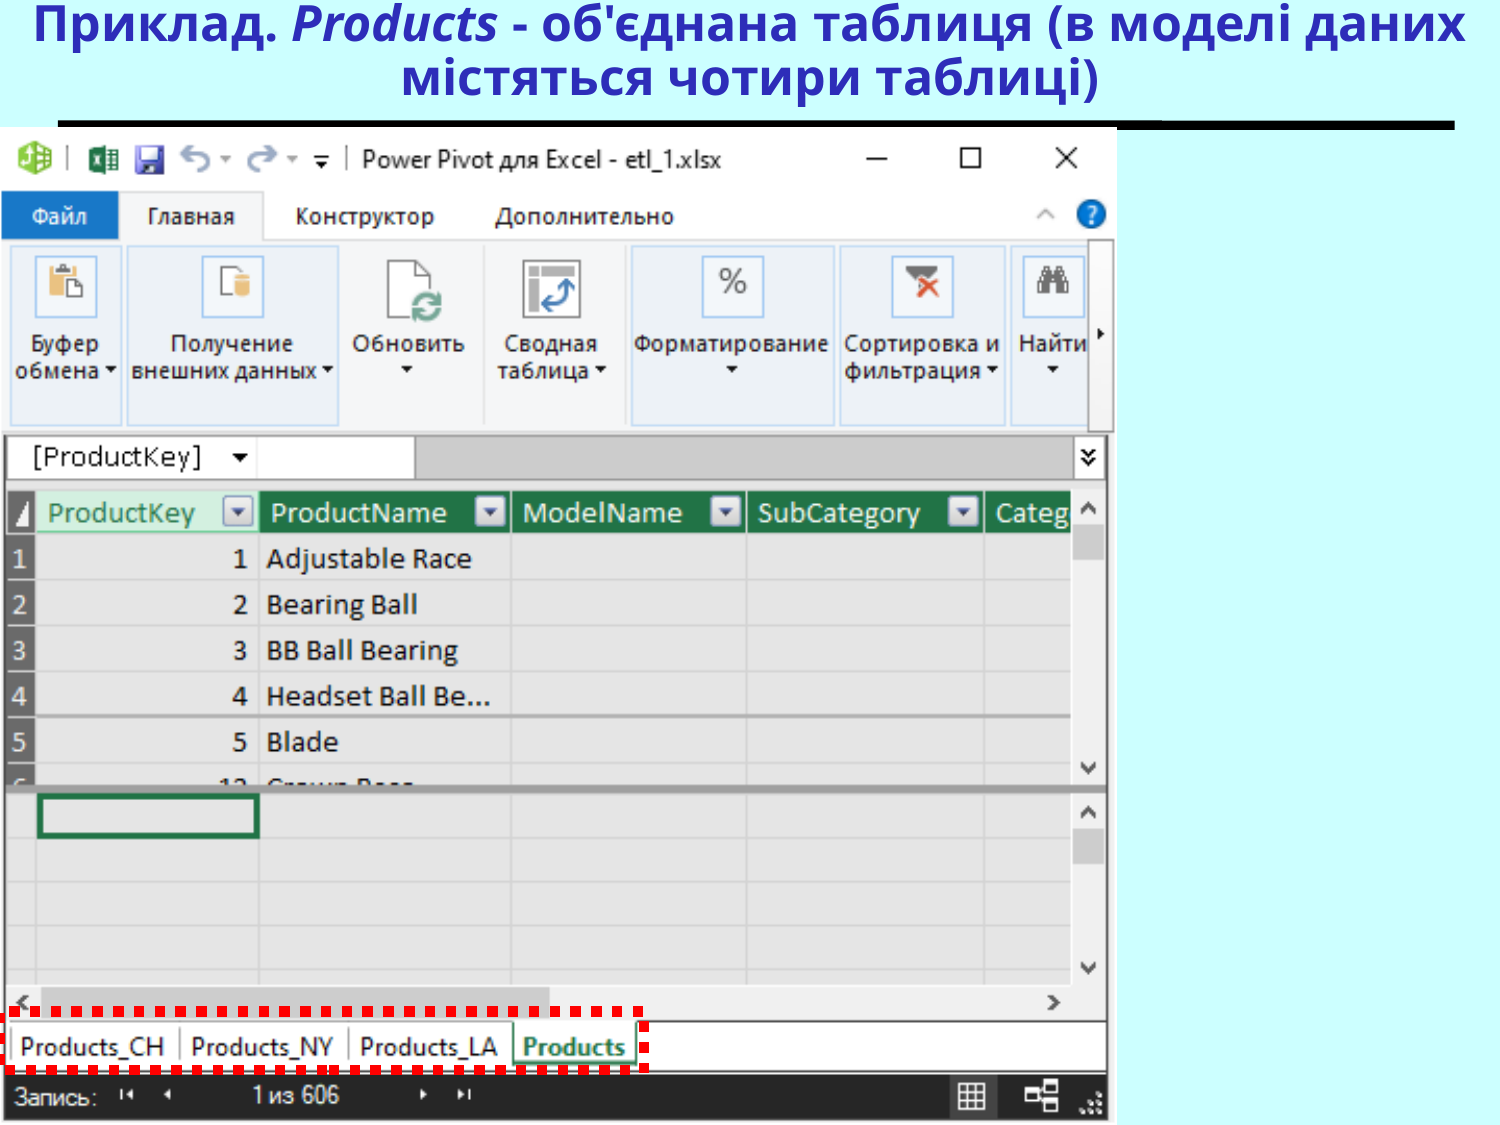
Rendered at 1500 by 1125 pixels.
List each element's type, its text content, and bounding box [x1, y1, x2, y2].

text_box Приклад. Products - об'єднана таблиця (в моделі даних містяться чотири таблиці) [0, 0, 1500, 106]
picture [0, 127, 1117, 1125]
